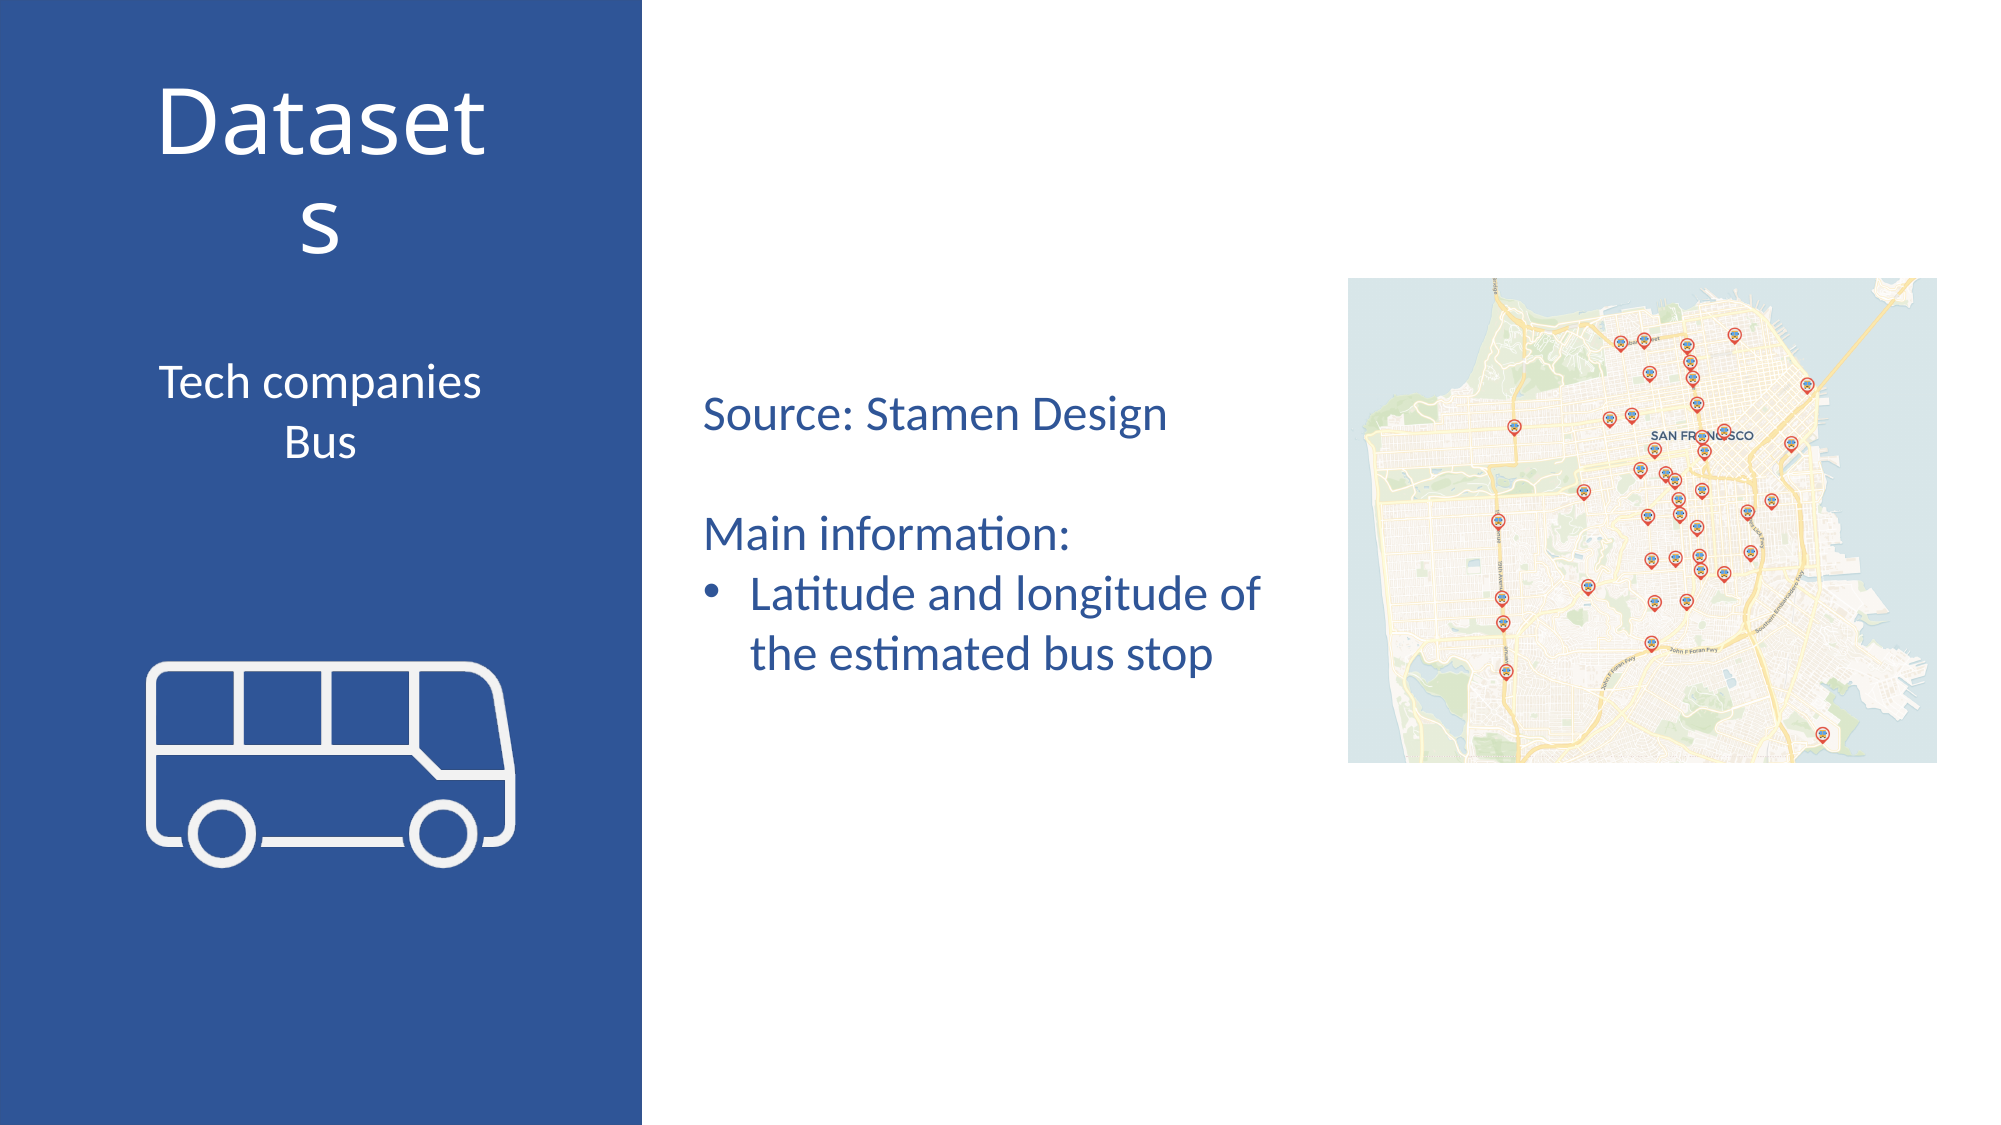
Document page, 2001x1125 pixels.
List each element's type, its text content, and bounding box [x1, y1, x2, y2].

text_box Source: Stamen Design Main information: Latitude and longitude of the estimated bus stop [688, 373, 1302, 748]
text_box [0, 0, 642, 1125]
picture [130, 562, 531, 963]
text_box Tech companies Bus [139, 341, 501, 476]
picture [1348, 278, 1937, 763]
title Datasets [130, 191, 511, 281]
